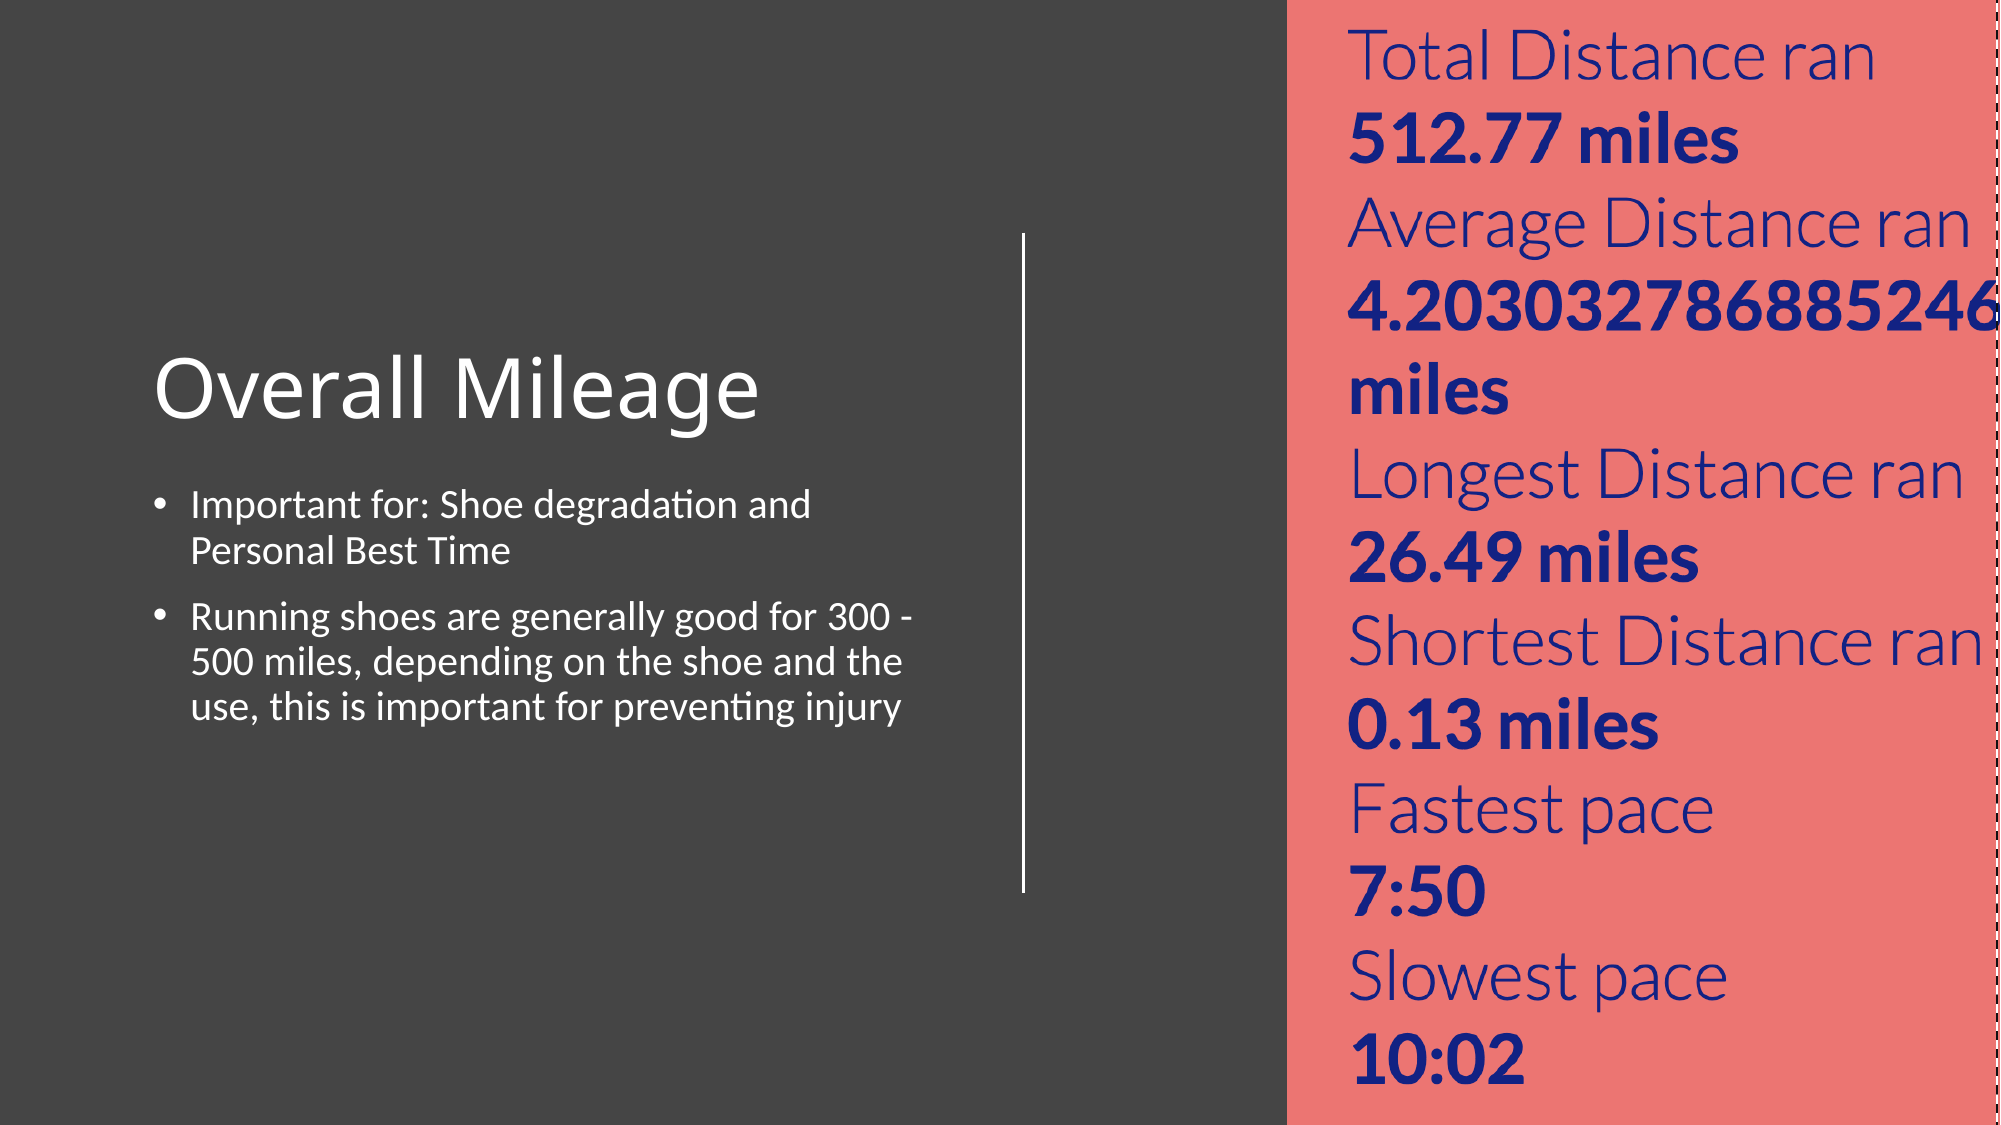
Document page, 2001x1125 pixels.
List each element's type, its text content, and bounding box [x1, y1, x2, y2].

title Overall Mileage [138, 153, 941, 444]
text_box [0, 0, 1287, 1125]
list Important for: Shoe degradation and Personal Best Time Running shoes are generally good for 300 - 500 miles, depending on the shoe and the use, this is important for preventing injury [138, 475, 941, 1002]
picture [1287, 0, 2000, 1125]
